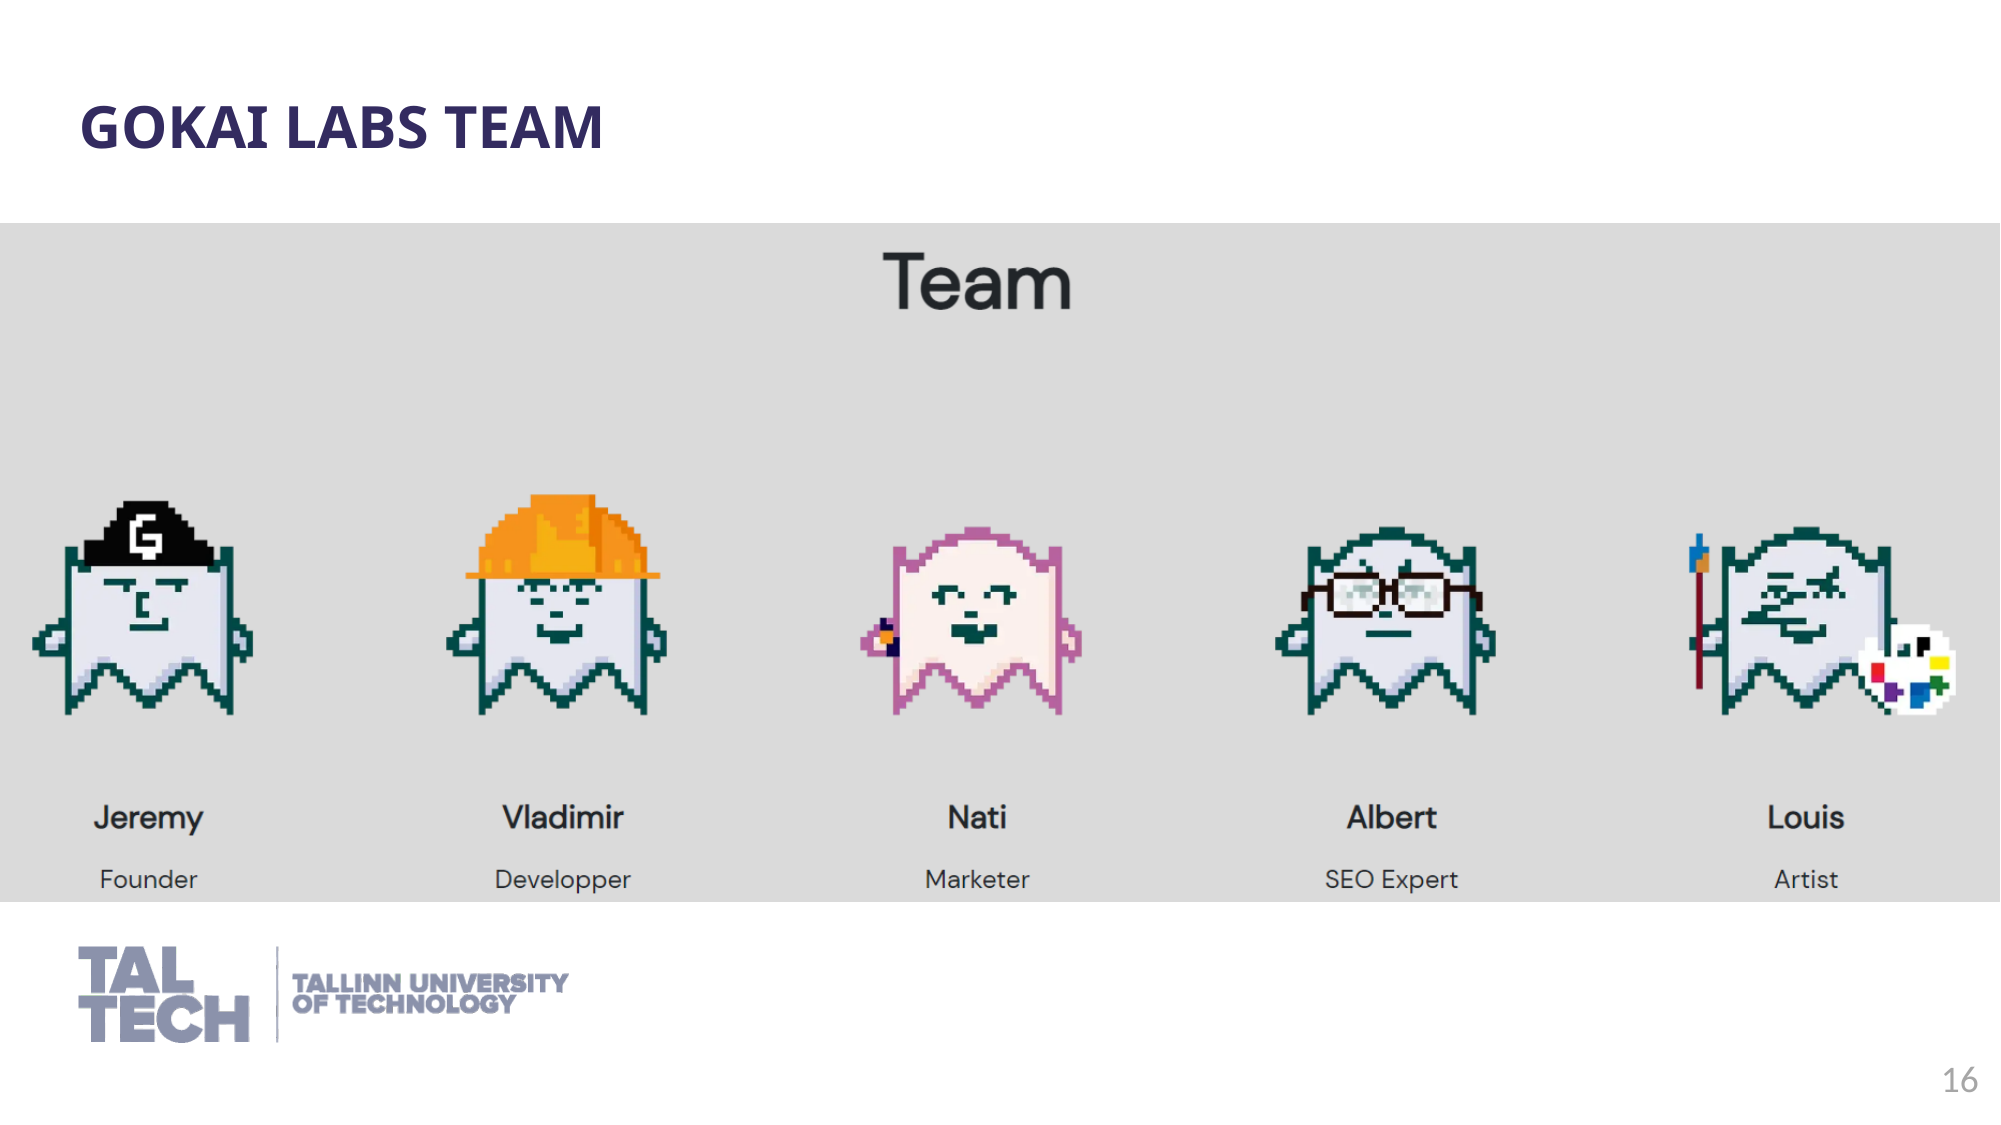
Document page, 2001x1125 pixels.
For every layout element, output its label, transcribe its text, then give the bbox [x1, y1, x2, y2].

text_box 16 [1926, 1047, 1994, 1107]
list Gokai labs Team [78, 90, 1801, 223]
picture [78, 946, 569, 1043]
picture [0, 223, 2000, 902]
